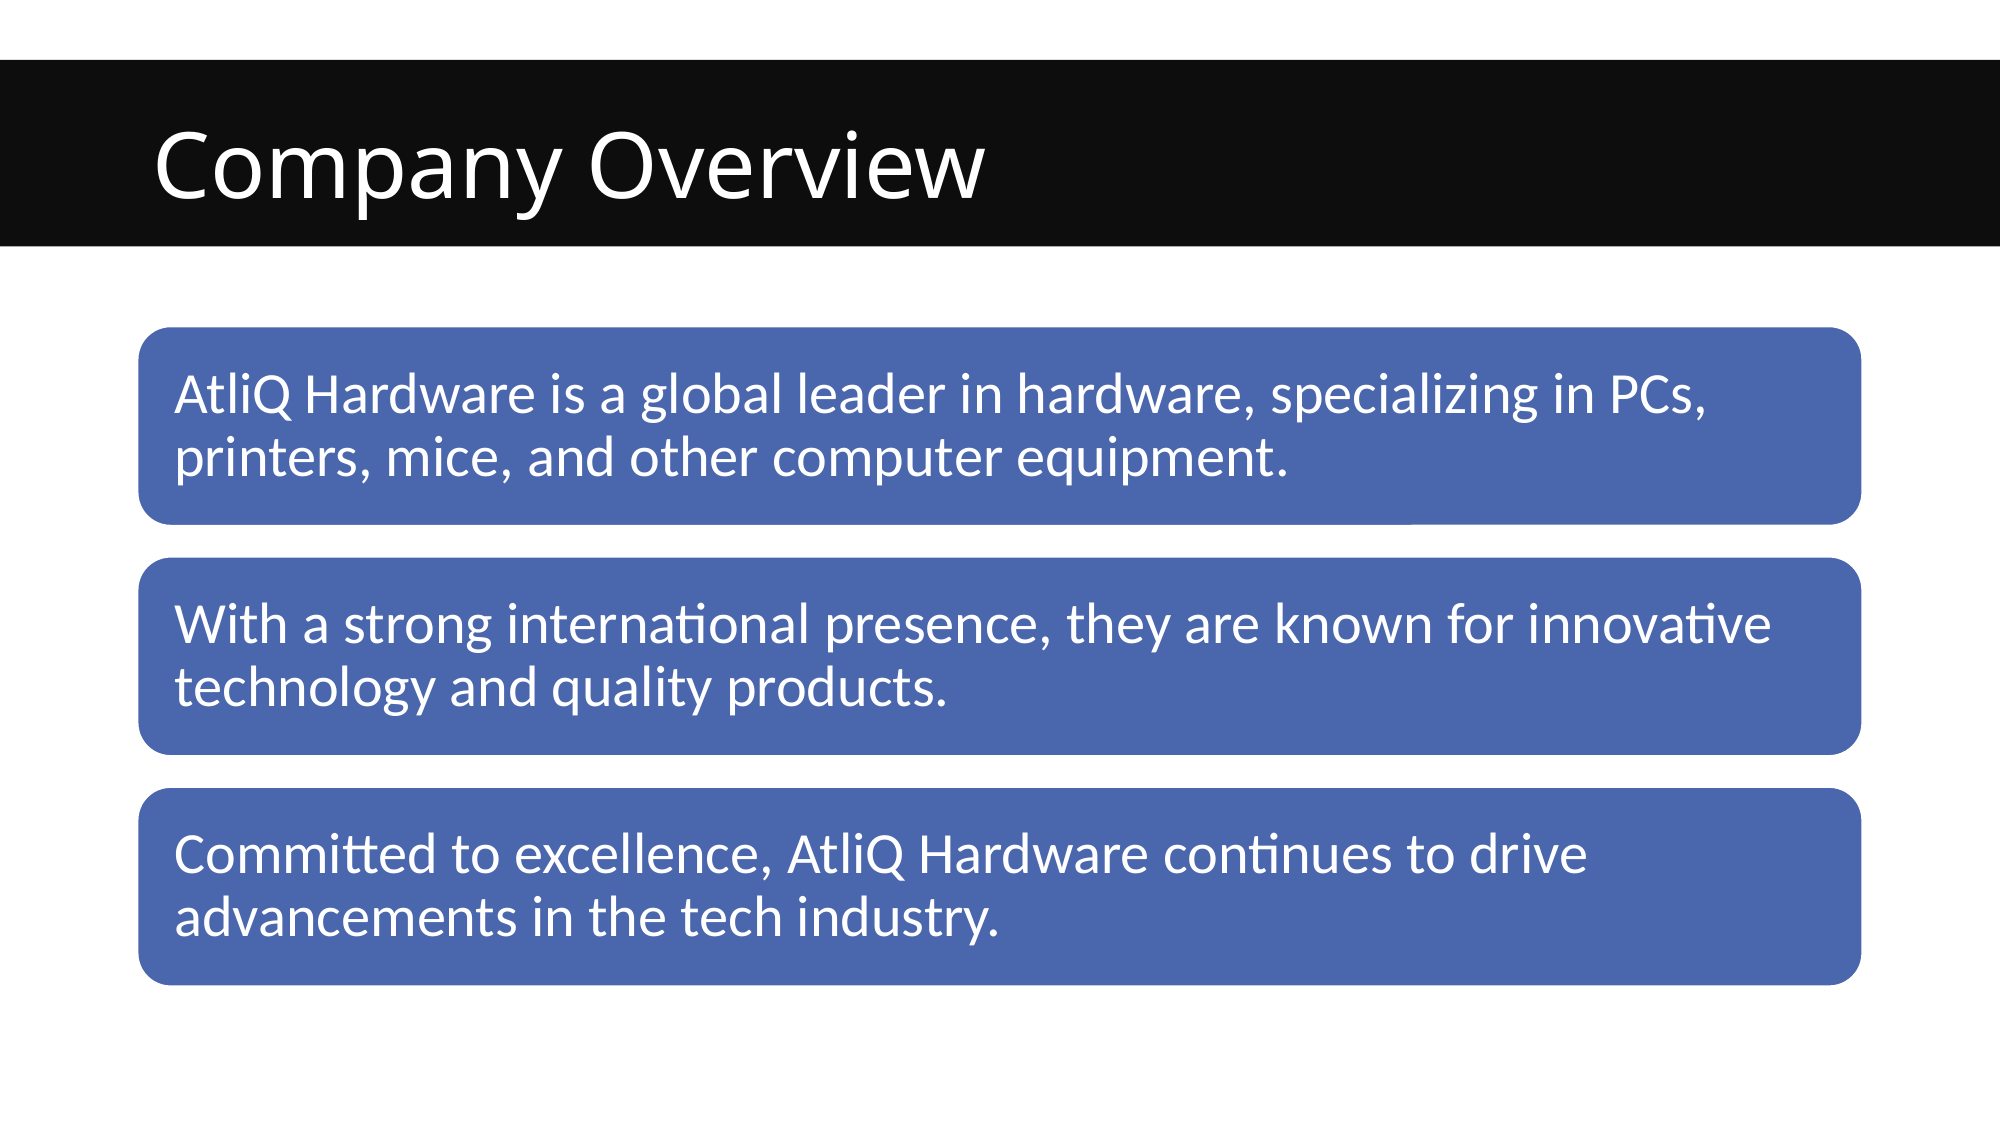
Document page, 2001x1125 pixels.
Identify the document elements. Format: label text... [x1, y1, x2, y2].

title Company Overview [137, 59, 1863, 278]
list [137, 299, 1863, 1014]
